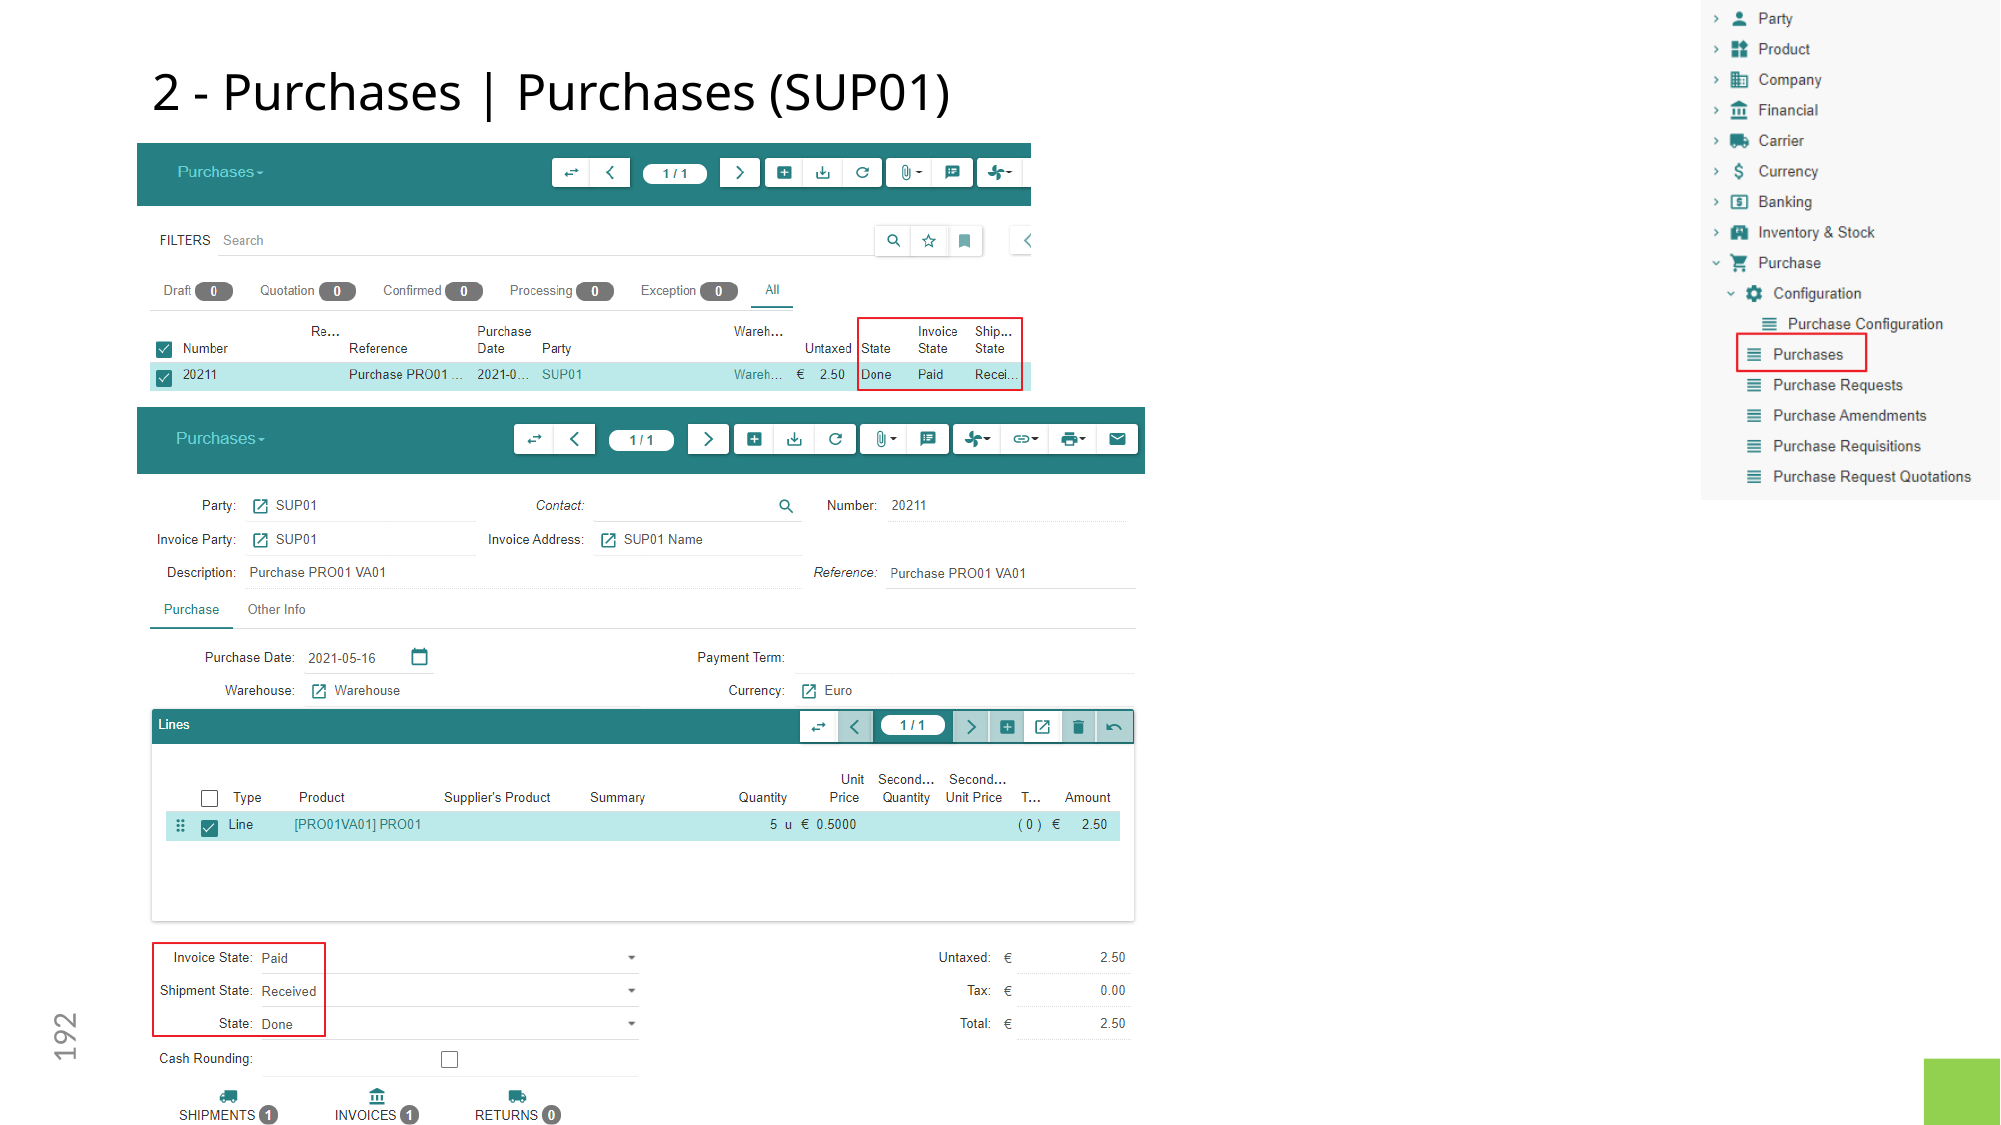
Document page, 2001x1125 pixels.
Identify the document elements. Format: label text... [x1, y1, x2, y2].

picture [137, 143, 1031, 398]
title 2 - Purchases | Purchases (SUP01) [137, 59, 1701, 136]
slide_number 192 [32, 969, 93, 1108]
picture [1701, 0, 2000, 500]
text_box [1923, 1058, 2000, 1125]
picture [137, 405, 1145, 1125]
